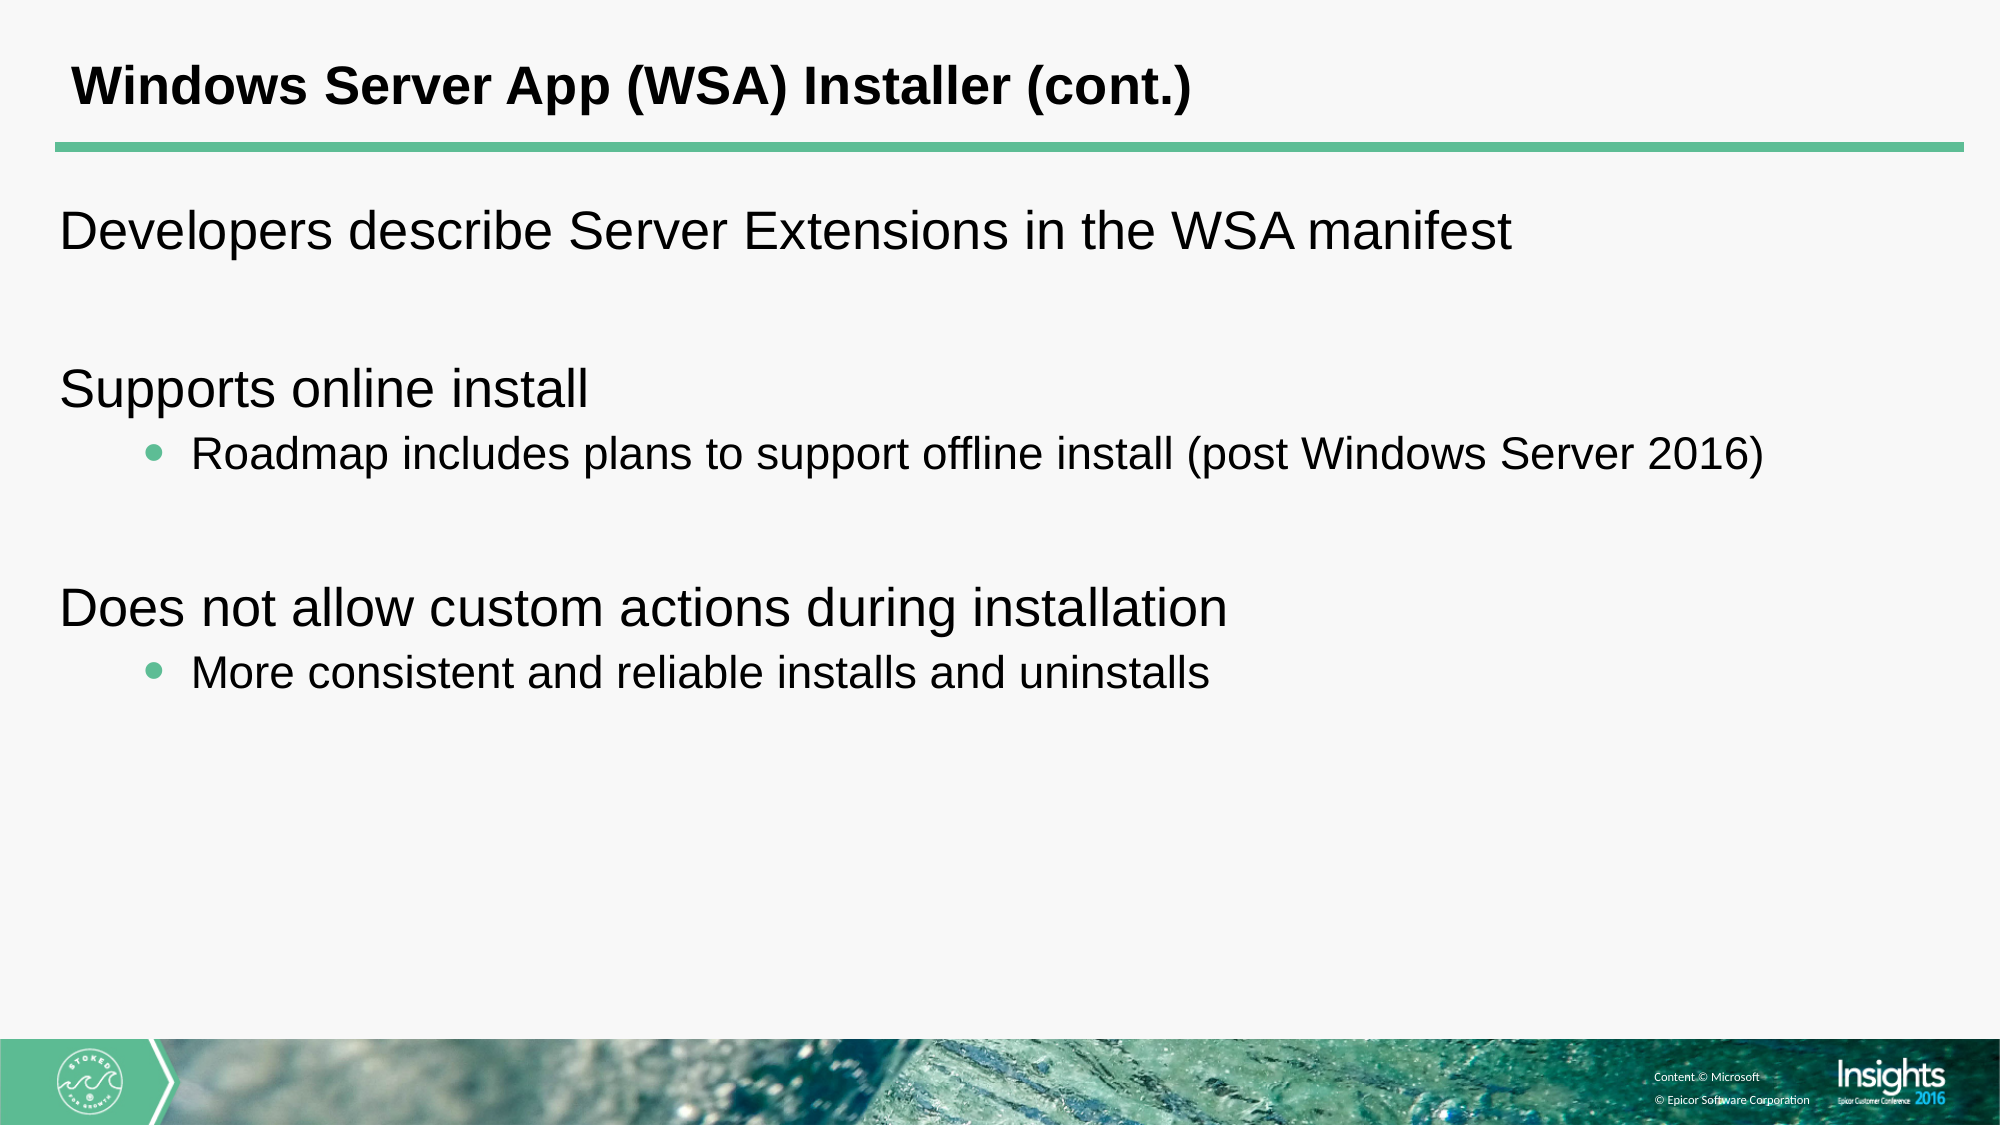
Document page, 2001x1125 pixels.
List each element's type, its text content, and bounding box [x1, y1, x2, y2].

title Windows Server App (WSA) Installer (cont.) [56, 17, 1964, 156]
list Developers describe Server Extensions in the WSA manifest Supports online install Roadmap includes plans to support offline install (post Windows Server 2016) Does not allow custom actions during installation More consistent and reliable installs and uninstalls [44, 195, 1956, 711]
picture [0, 1039, 2000, 1125]
text_box Content © Microsoft [1639, 1061, 1775, 1092]
